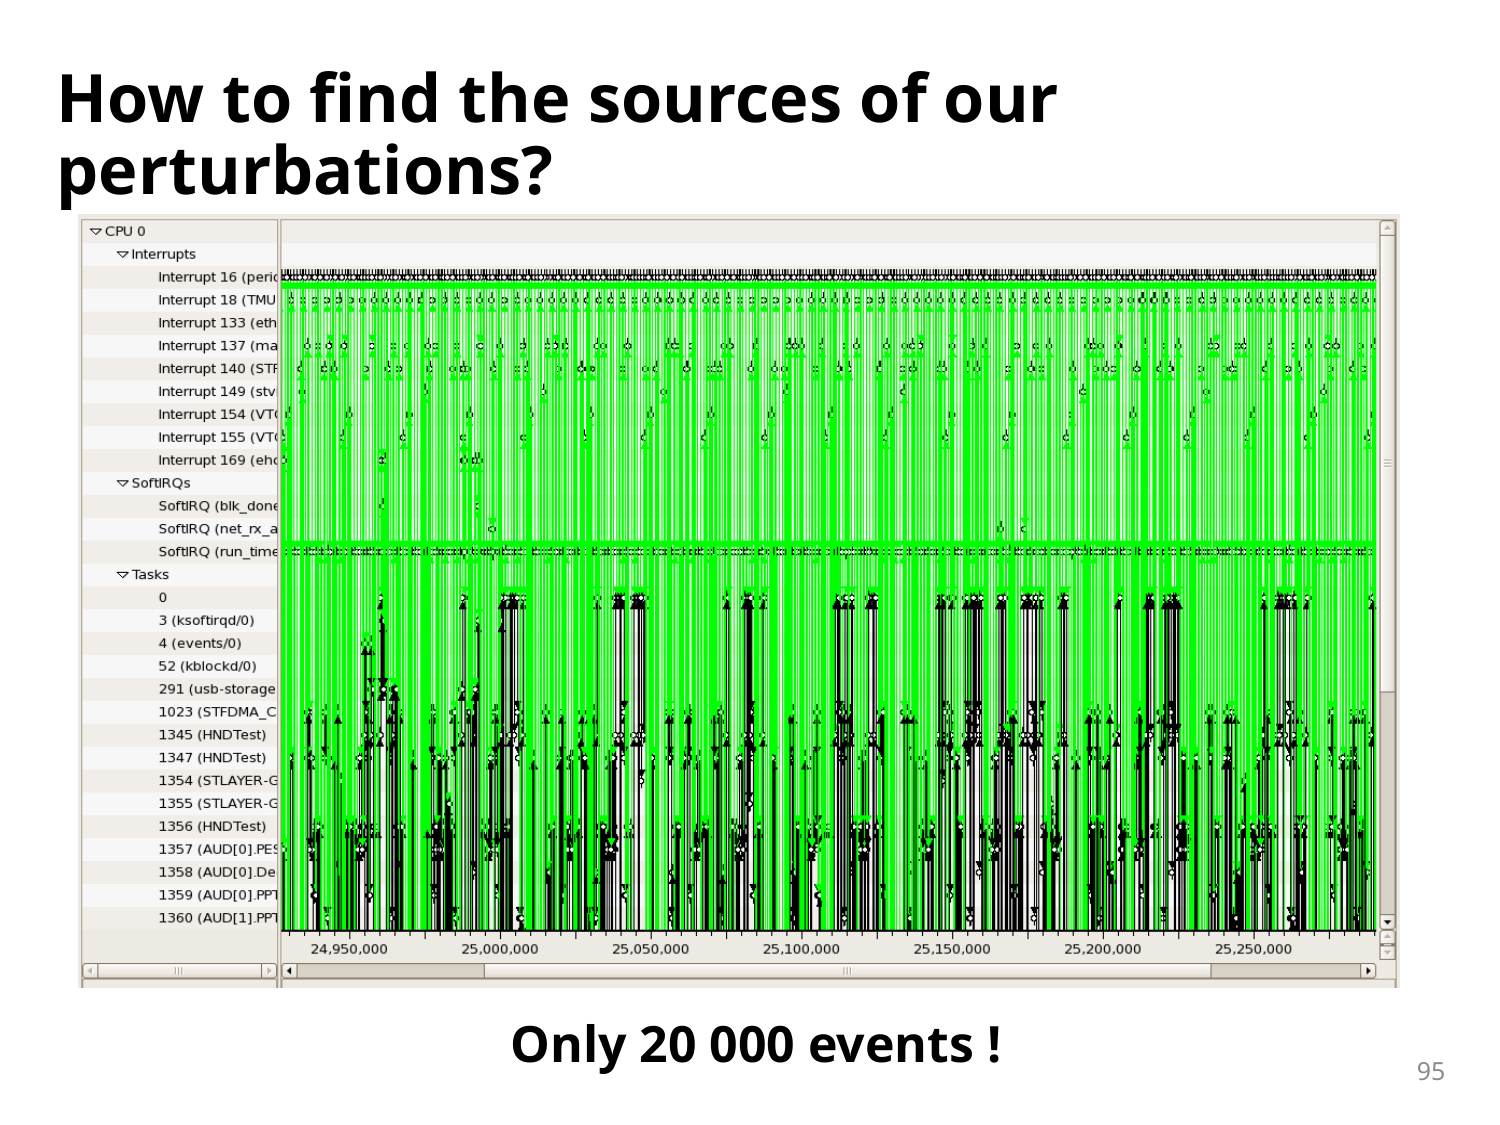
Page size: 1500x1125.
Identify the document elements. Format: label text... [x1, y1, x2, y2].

text_box Only 20 000 events ! [495, 1004, 1016, 1080]
slide_number 95 [1059, 1042, 1461, 1103]
title How to find the sources of our perturbations? [41, 59, 1500, 215]
picture [78, 214, 1400, 988]
